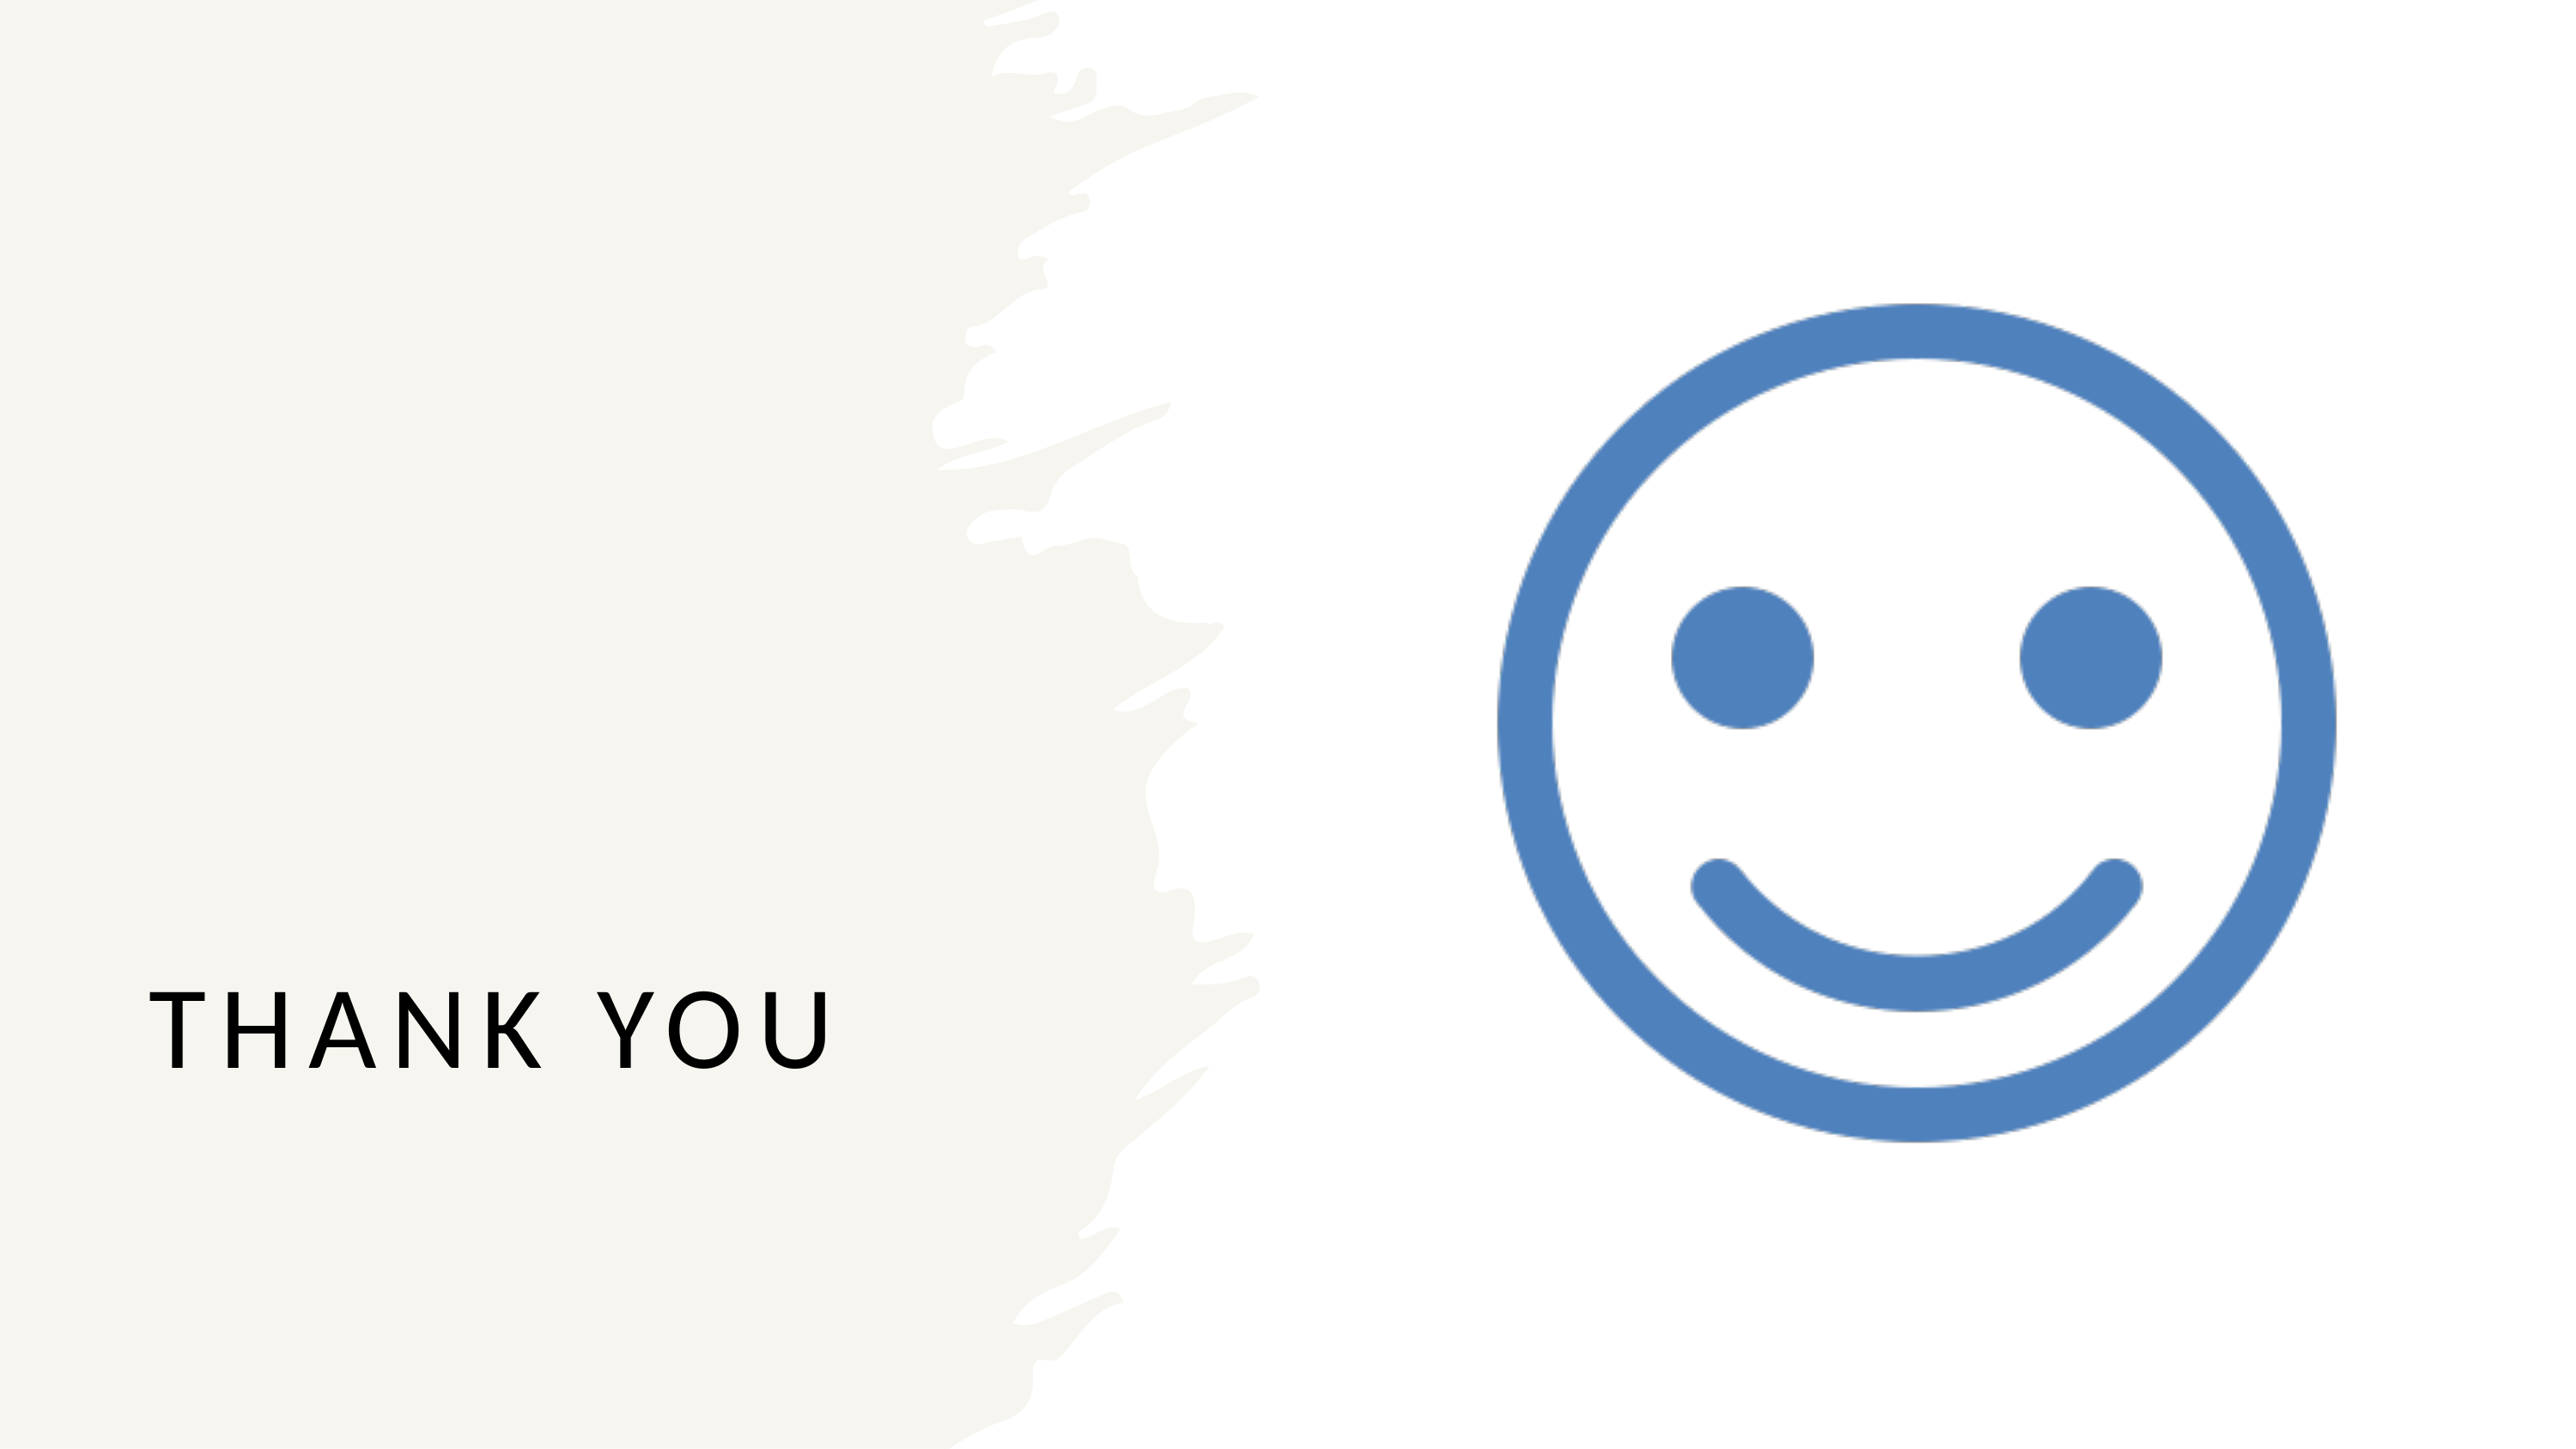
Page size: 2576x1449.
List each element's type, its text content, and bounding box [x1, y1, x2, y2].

text_box THANK YOU [136, 136, 1113, 1101]
picture [1395, 202, 2440, 1247]
text_box [0, 0, 1261, 1449]
text_box [951, 0, 2576, 1449]
